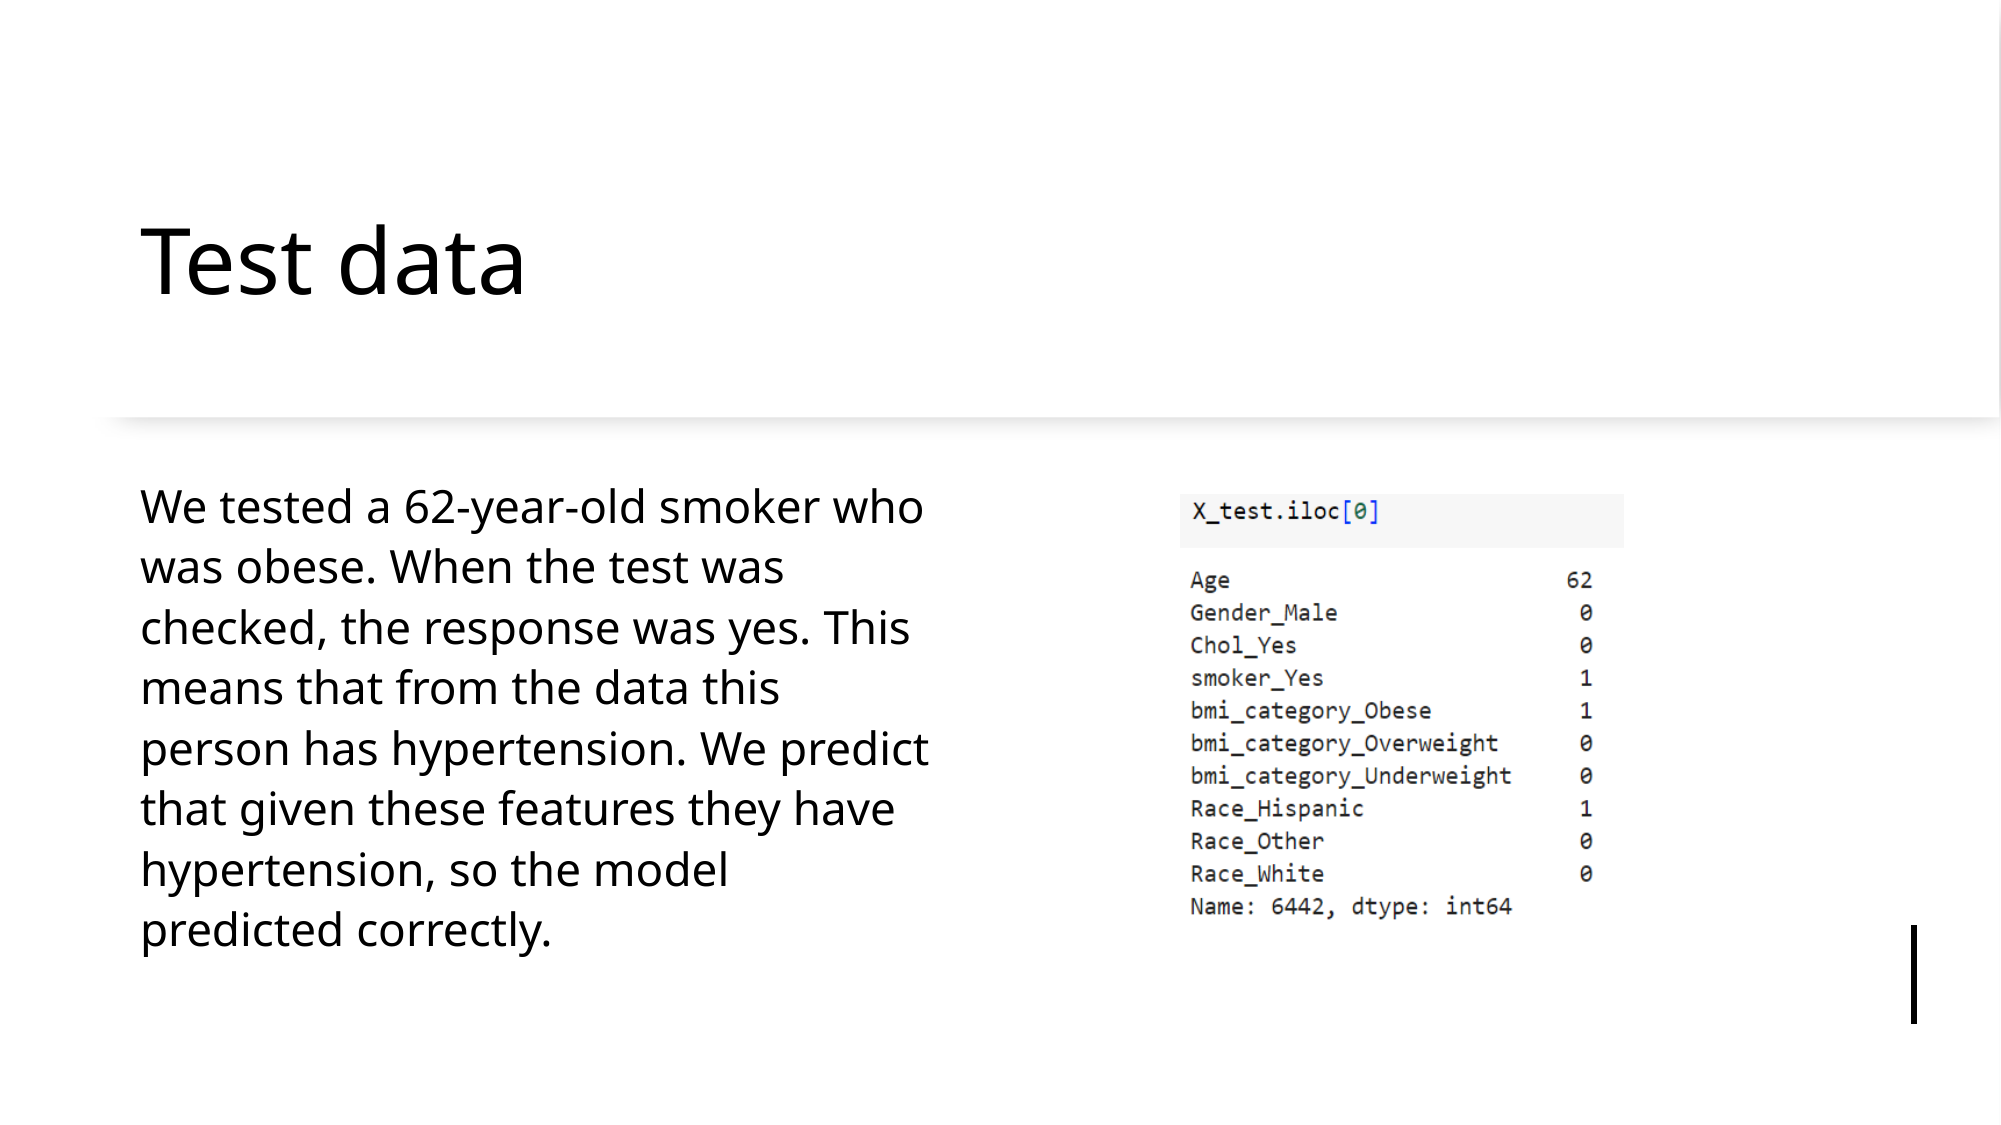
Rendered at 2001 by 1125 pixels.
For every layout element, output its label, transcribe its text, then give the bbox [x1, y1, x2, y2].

title Test data [124, 140, 1828, 376]
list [1180, 494, 1624, 927]
list We tested a 62-year-old smoker who was obese. When the test was checked, the response was yes. This means that from the data this person has hypertension. We predict that given these features they have hypertension, so the model predicted correctly. [124, 464, 953, 985]
